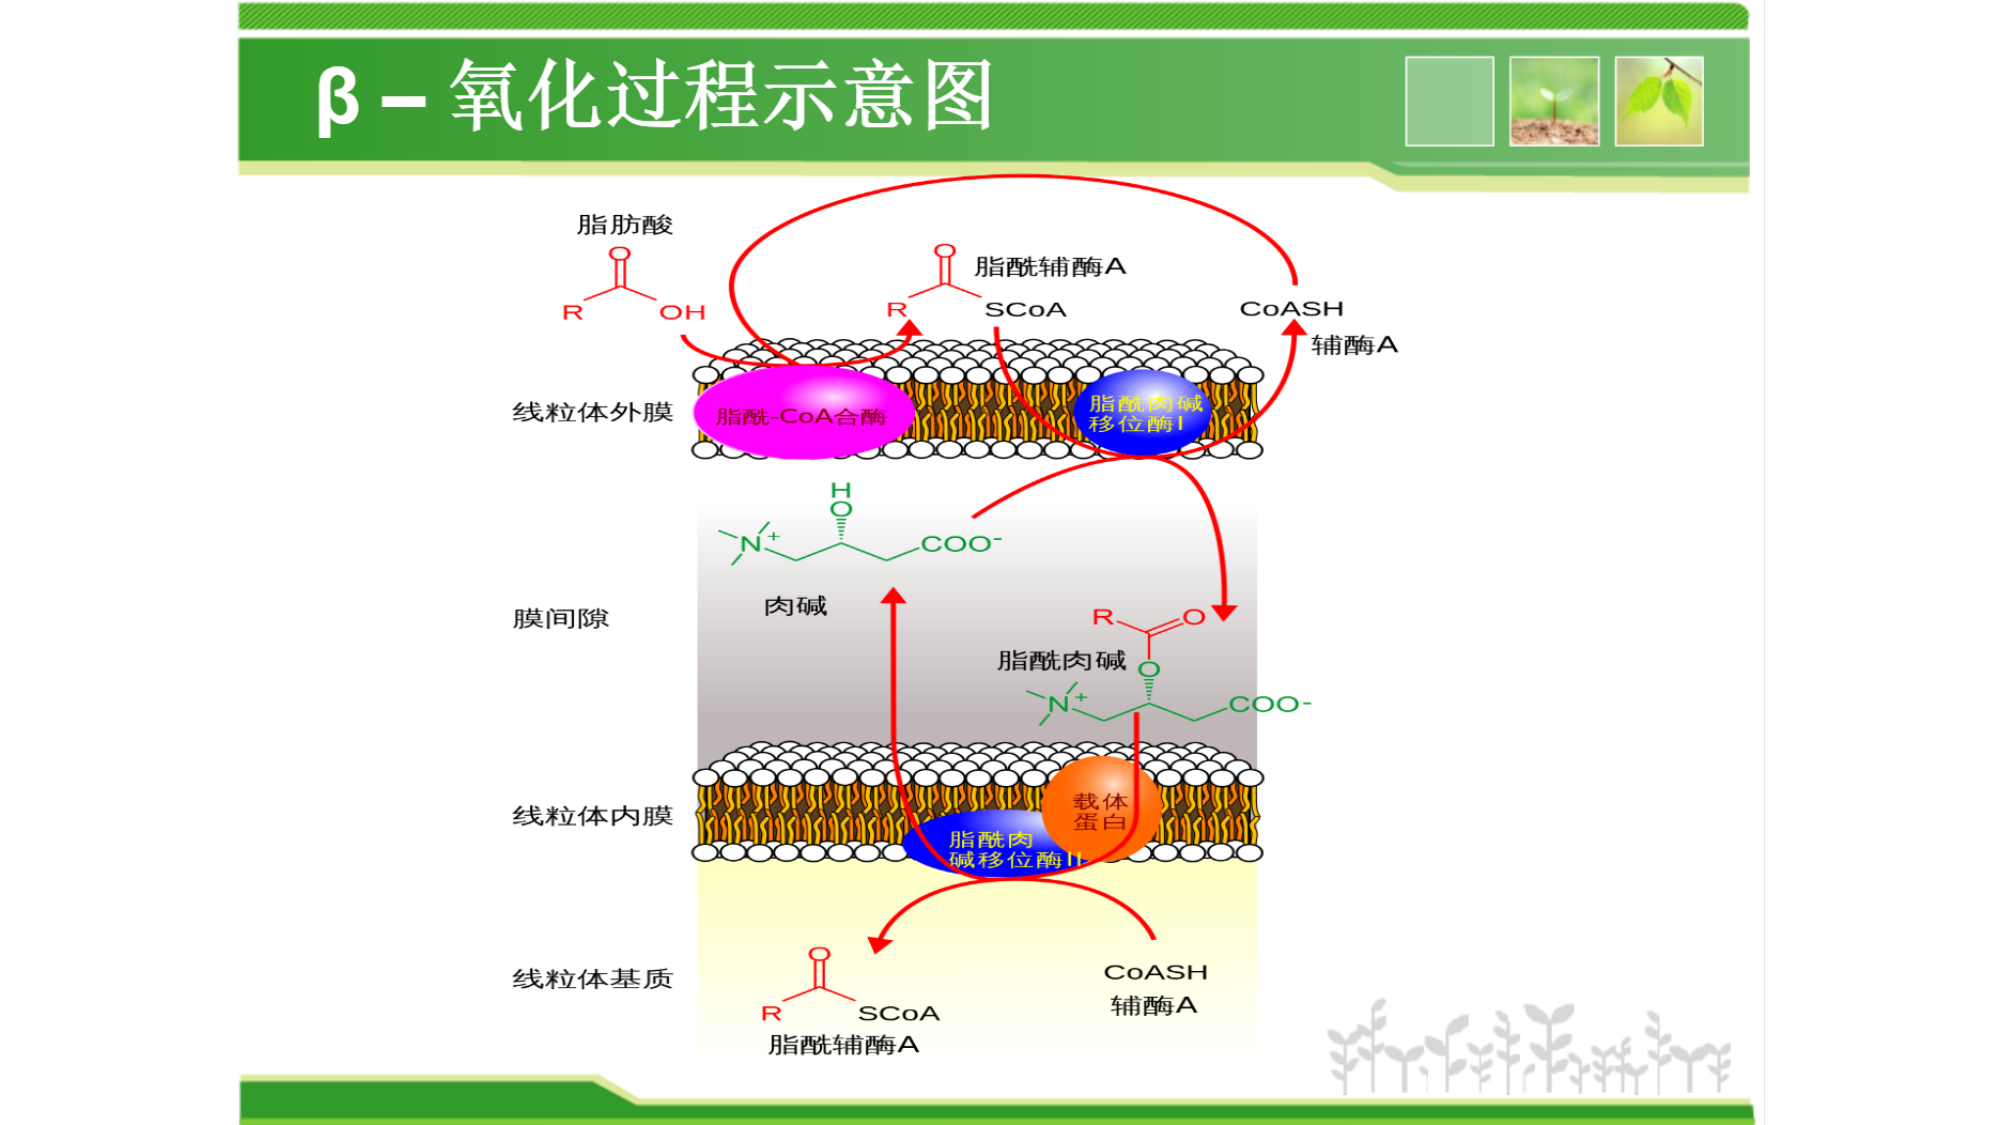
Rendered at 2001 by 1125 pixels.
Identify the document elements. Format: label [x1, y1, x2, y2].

picture [235, 0, 1765, 1125]
